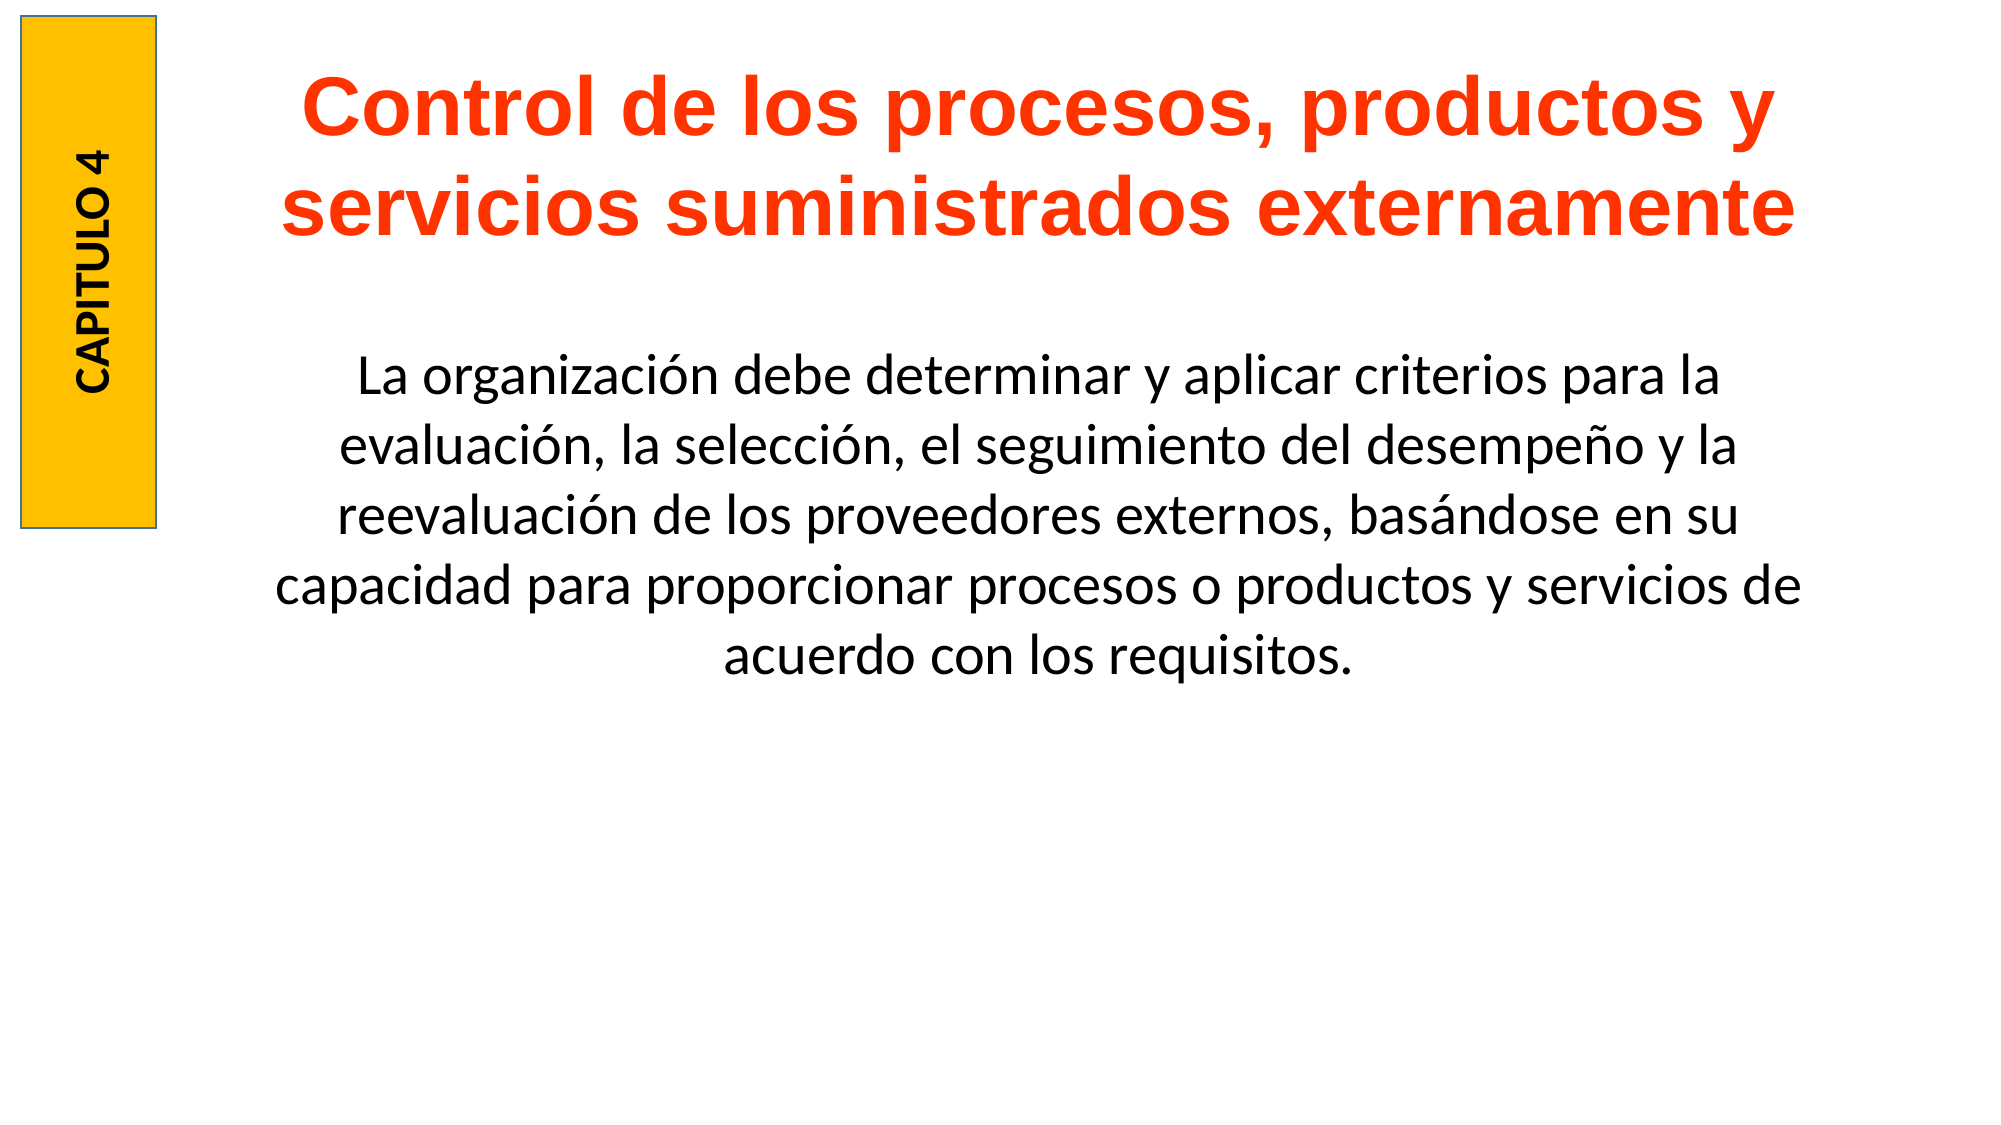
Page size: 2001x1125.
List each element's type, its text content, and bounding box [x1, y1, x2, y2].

text_box Control de los procesos, productos y servicios suministrados externamente [184, 45, 1895, 233]
text_box CAPITULO 4 [20, 15, 157, 529]
text_box La organización debe determinar y aplicar criterios para la evaluación, la selección, el seguimiento del desempeño y la reevaluación de los proveedores externos, basándose en su capacidad para proporcionar procesos o productos y servicios de acuerdo con los requisitos. [242, 328, 1837, 694]
